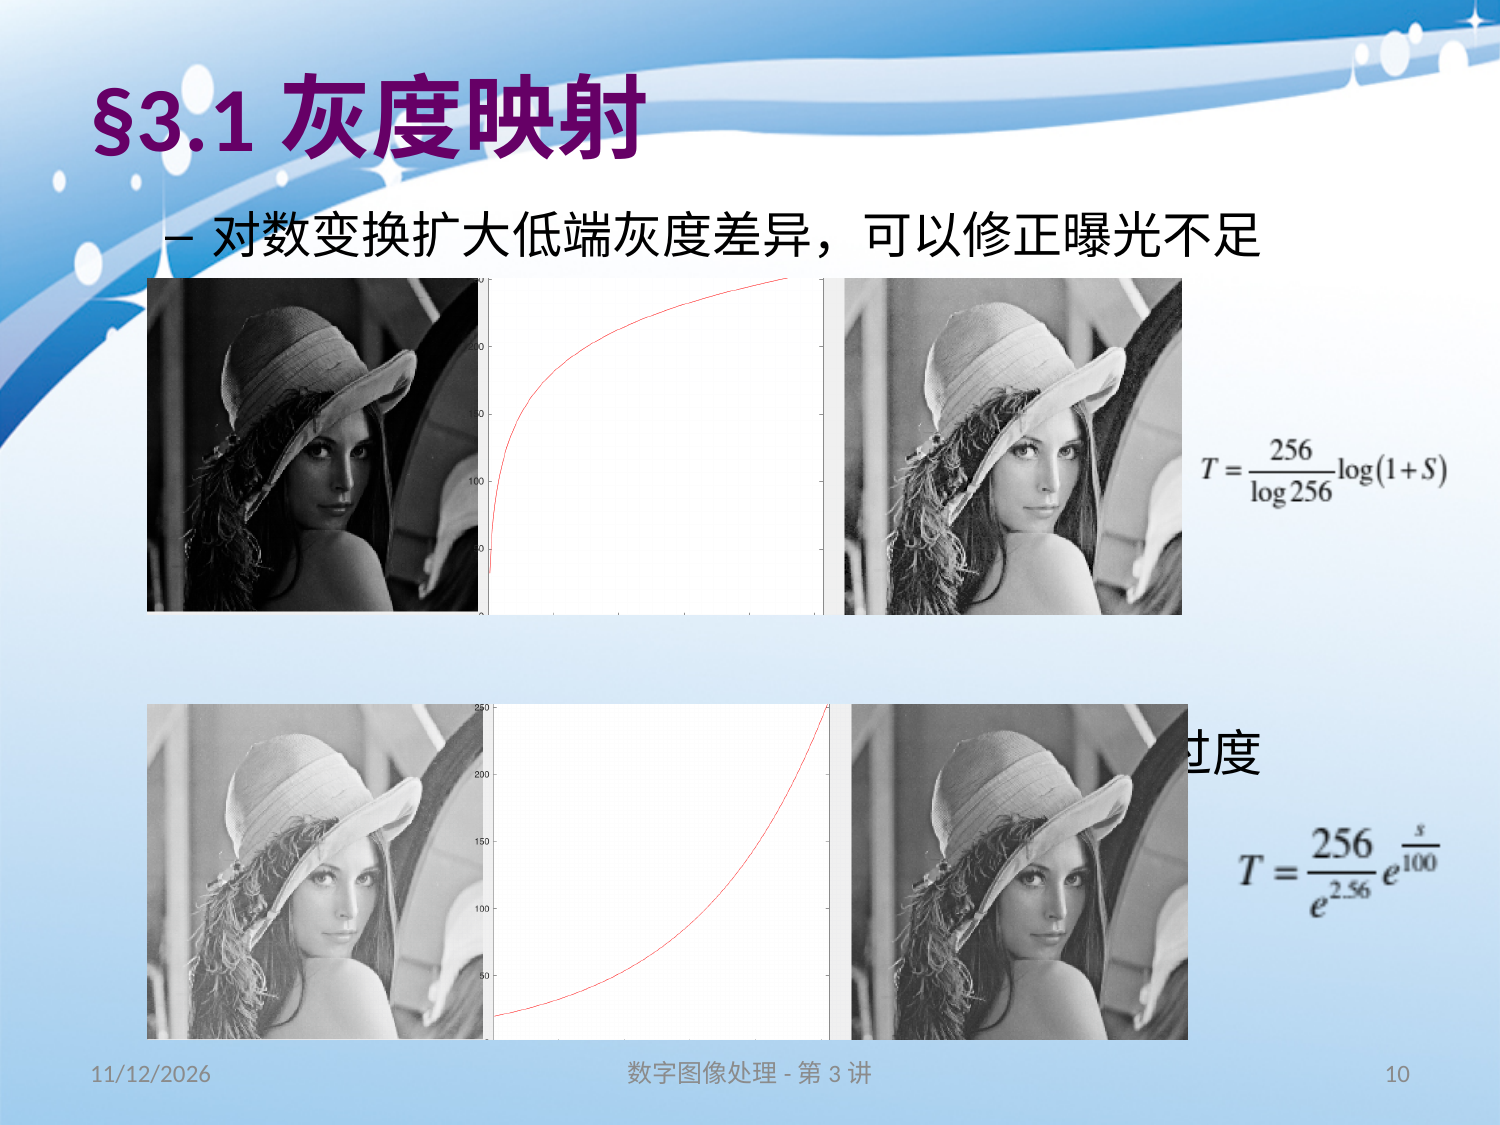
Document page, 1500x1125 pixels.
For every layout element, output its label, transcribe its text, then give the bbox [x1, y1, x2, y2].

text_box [1198, 432, 1449, 513]
title §3.1灰度映射 [74, 44, 1426, 185]
list 对数变换扩大低端灰度差异，可以修正曝光不足 指数变换扩大高端灰度差异，可以修正曝光过度 [74, 196, 1426, 1083]
footer 数字图像处理-第3讲 [512, 1048, 988, 1103]
picture [0, 0, 1500, 1125]
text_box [1234, 810, 1441, 927]
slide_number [75, 1042, 425, 1103]
slide_number 10 [1074, 1042, 1425, 1103]
